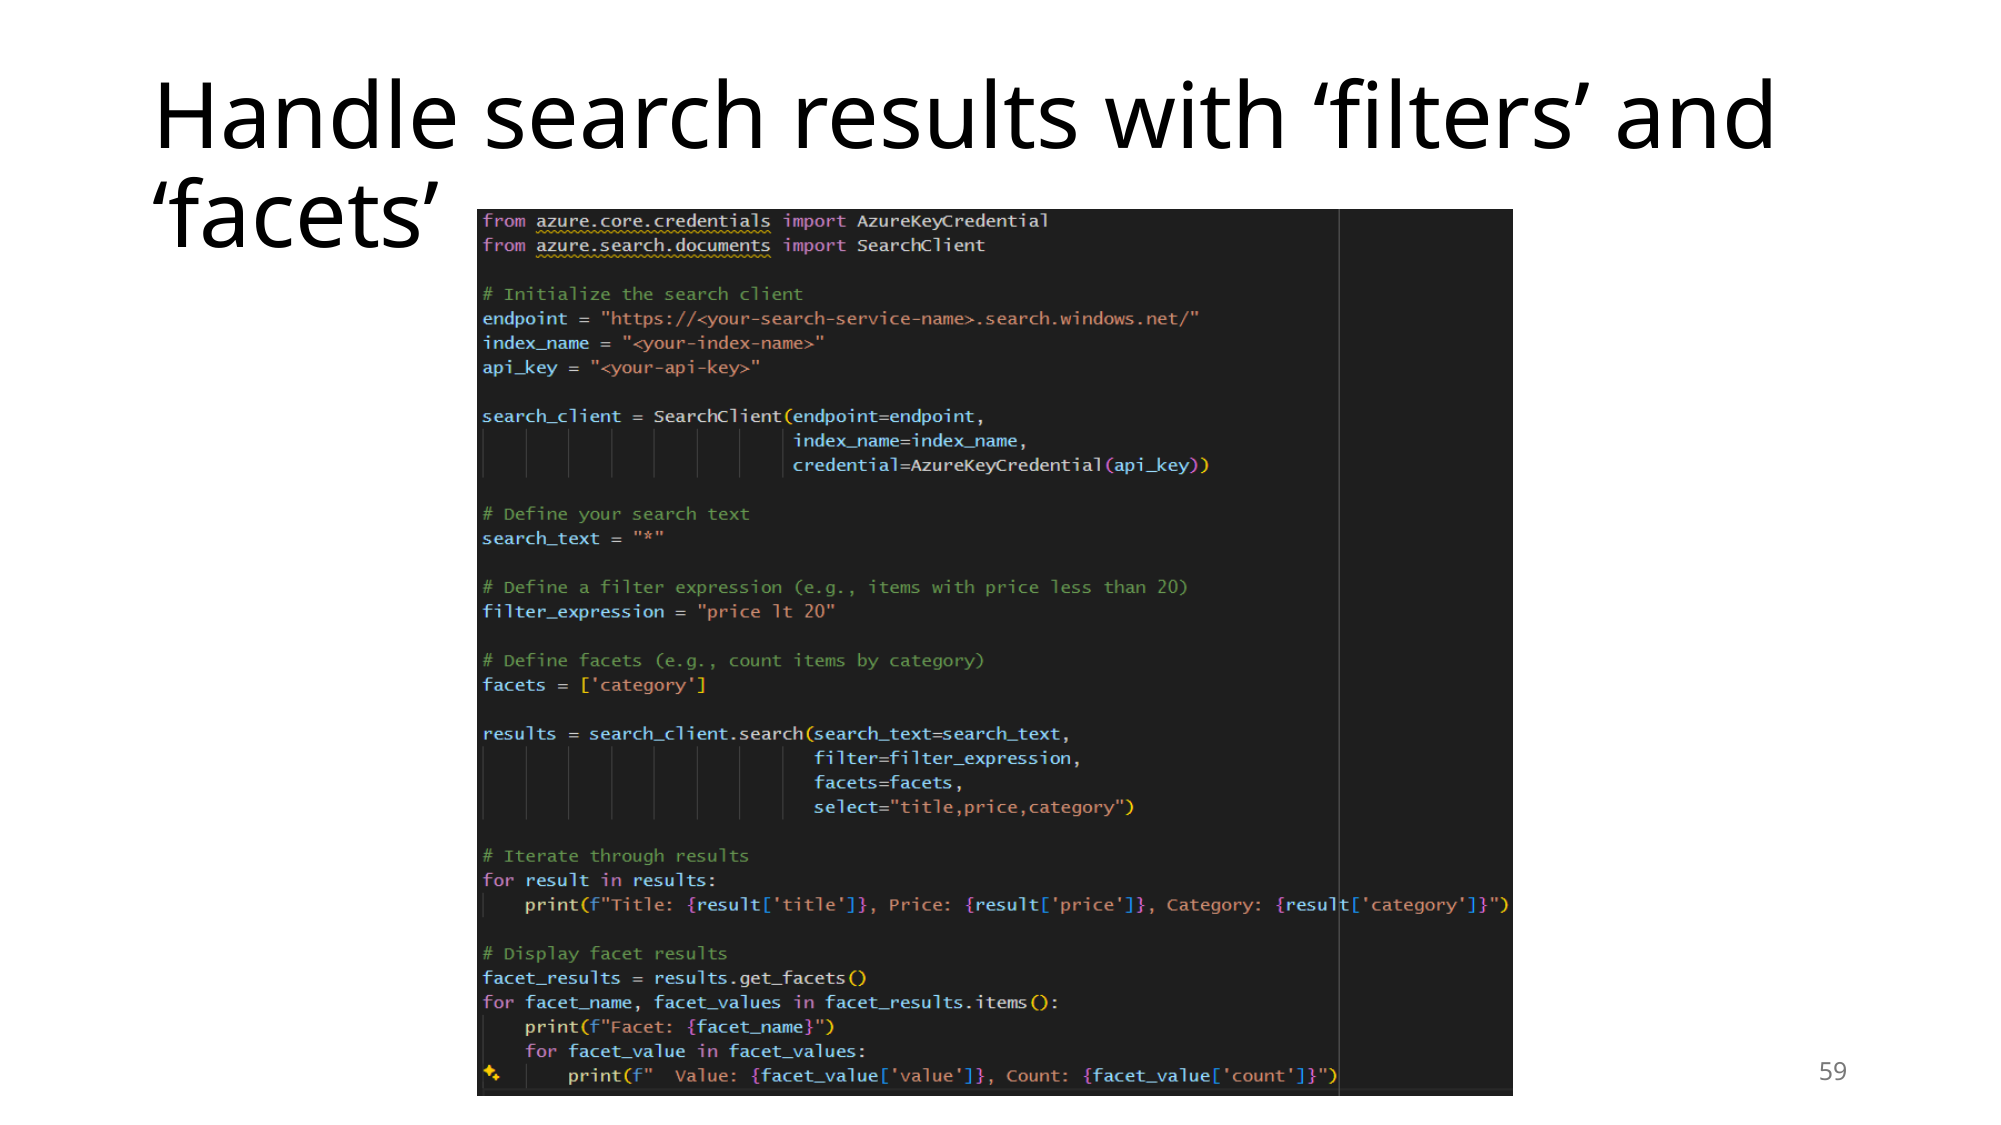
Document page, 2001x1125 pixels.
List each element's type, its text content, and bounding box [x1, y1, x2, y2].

slide_number 59 [1412, 1042, 1863, 1103]
title Handle search results with ‘filters’ and ‘facets’ [137, 59, 1863, 278]
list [477, 208, 1514, 1096]
